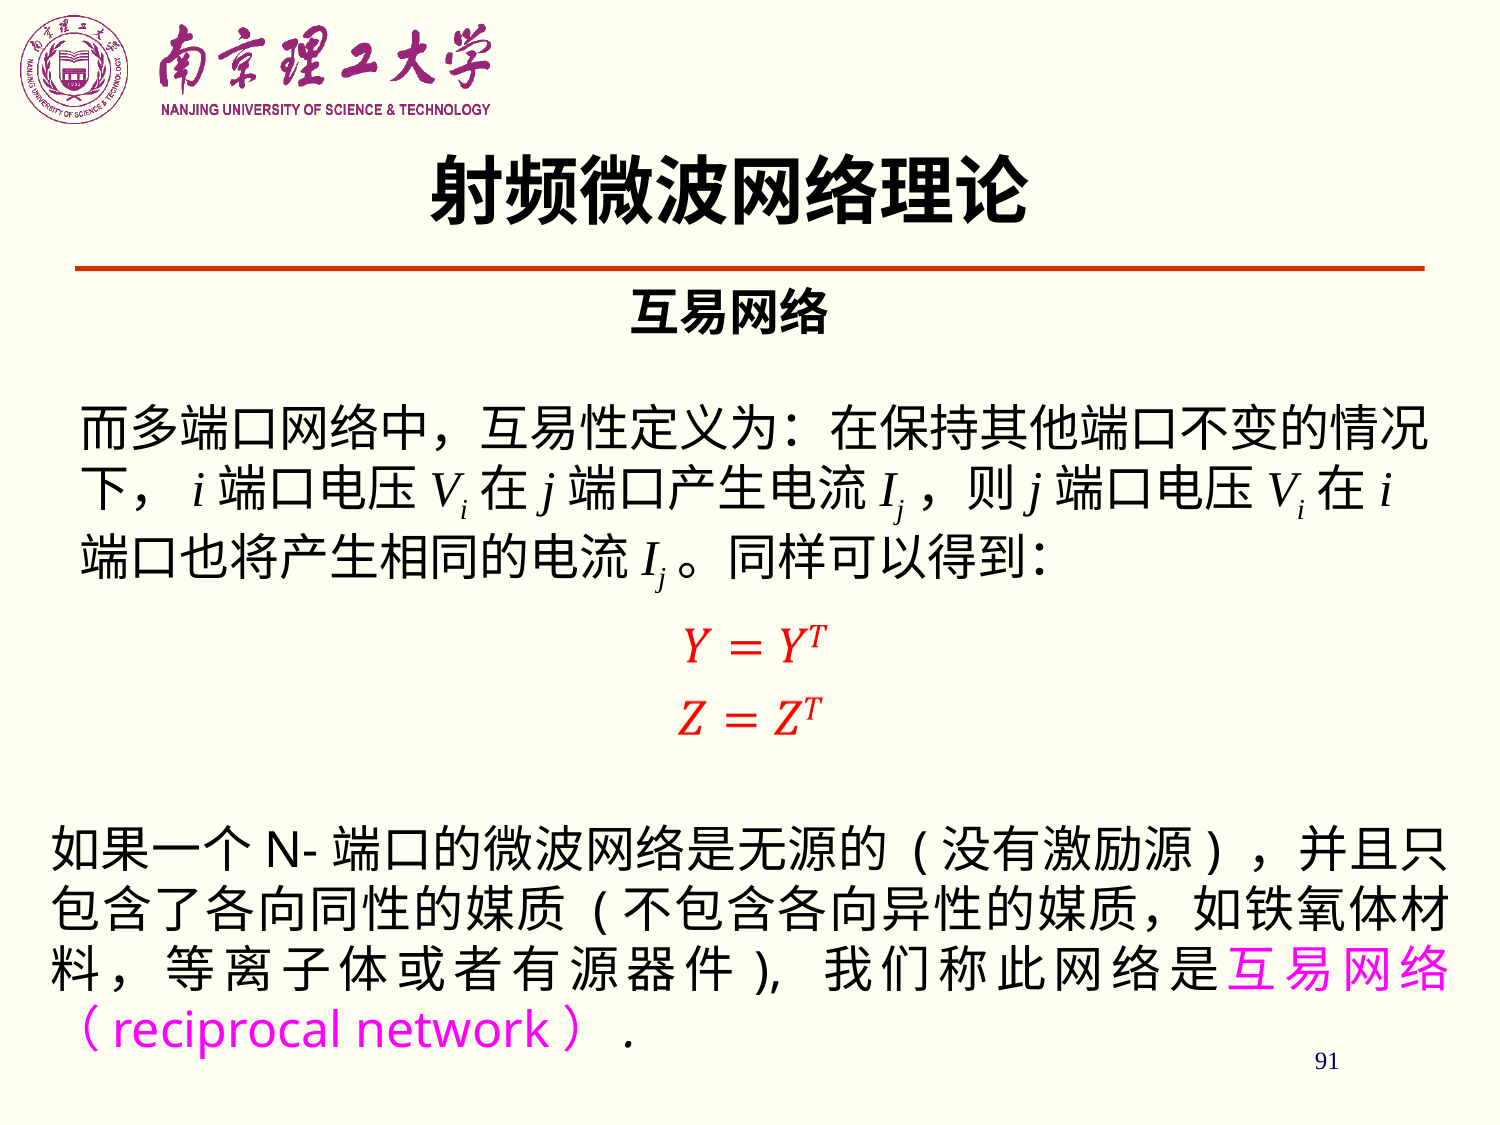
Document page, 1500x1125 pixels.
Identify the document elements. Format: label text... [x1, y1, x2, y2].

text_box 而多端口网络中，互易性定义为：在保持其他端口不变的情况下，i端口电压Vi在j端口产生电流Ij，则j端口电压Vi在i端口也将产生相同的电流Ij。同样可以得到： [64, 389, 1447, 601]
text_box 互易网络 [298, 272, 1161, 348]
picture [17, 15, 491, 126]
text_box 如果一个N-端口的微波网络是无源的 (没有激励源) ，并且只包含了各向同性的媒质 (不包含各向异性的媒质，如铁氧体材料，等离子体或者有源器件), 我们称此网络是互易网络 （reciprocal network）. [35, 810, 1465, 1066]
title 射频微波网络理论 [63, 165, 1397, 303]
picture [659, 614, 840, 752]
